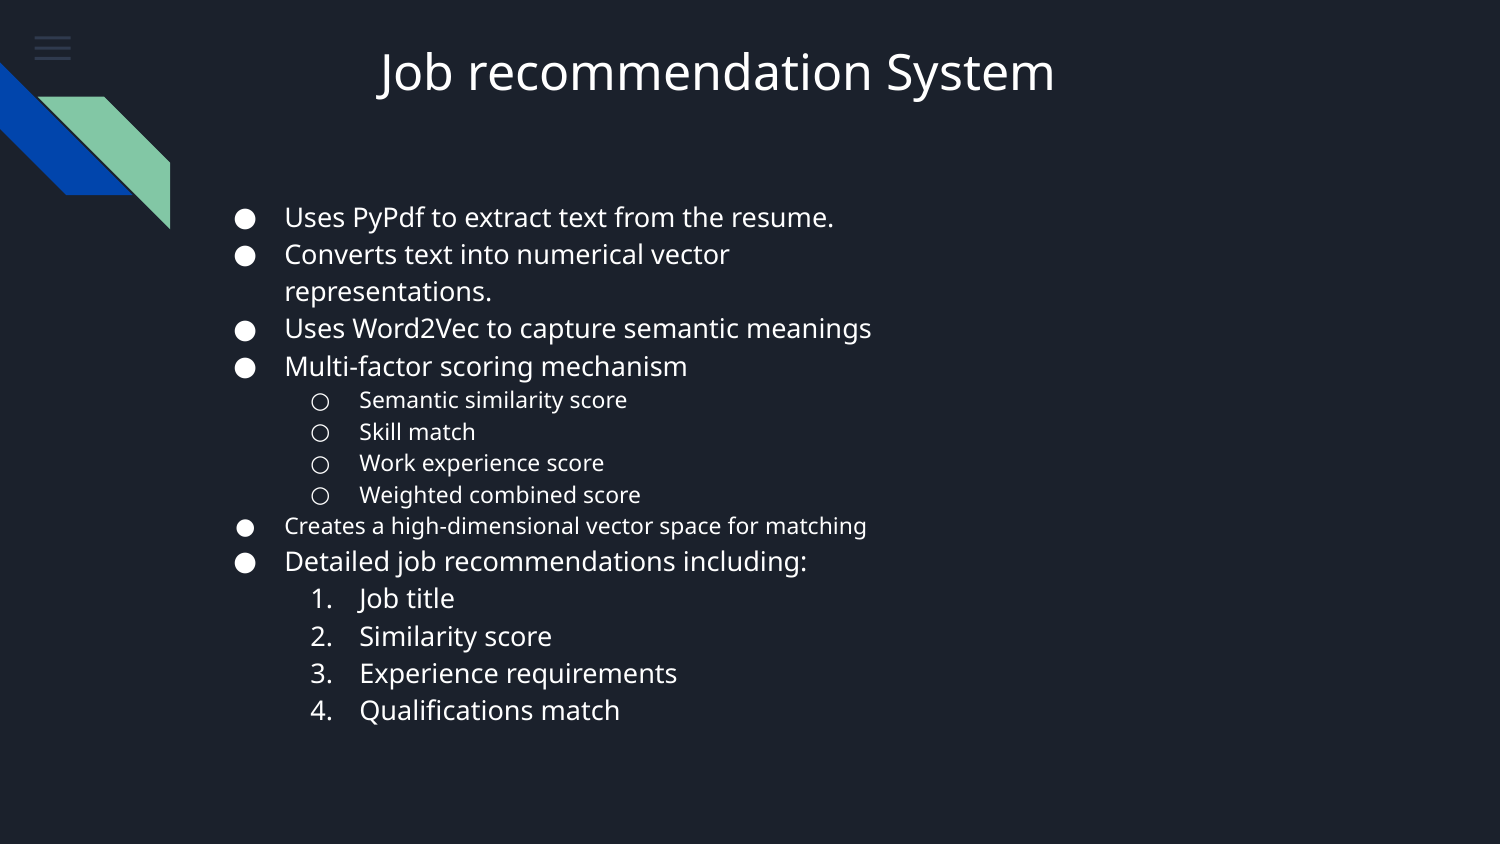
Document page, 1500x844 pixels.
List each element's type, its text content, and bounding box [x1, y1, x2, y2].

list Uses PyPdf to extract text from the resume. Converts text into numerical vector representations. Uses Word2Vec to capture semantic meanings Multi-factor scoring mechanism Semantic similarity score Skill match Work experience score Weighted combined score Creates a high-dimensional vector space for matching Detailed job recommendations including: Job title Similarity score Experience requirements Qualifications match [194, 180, 928, 844]
title Job recommendation System [364, 25, 1140, 130]
